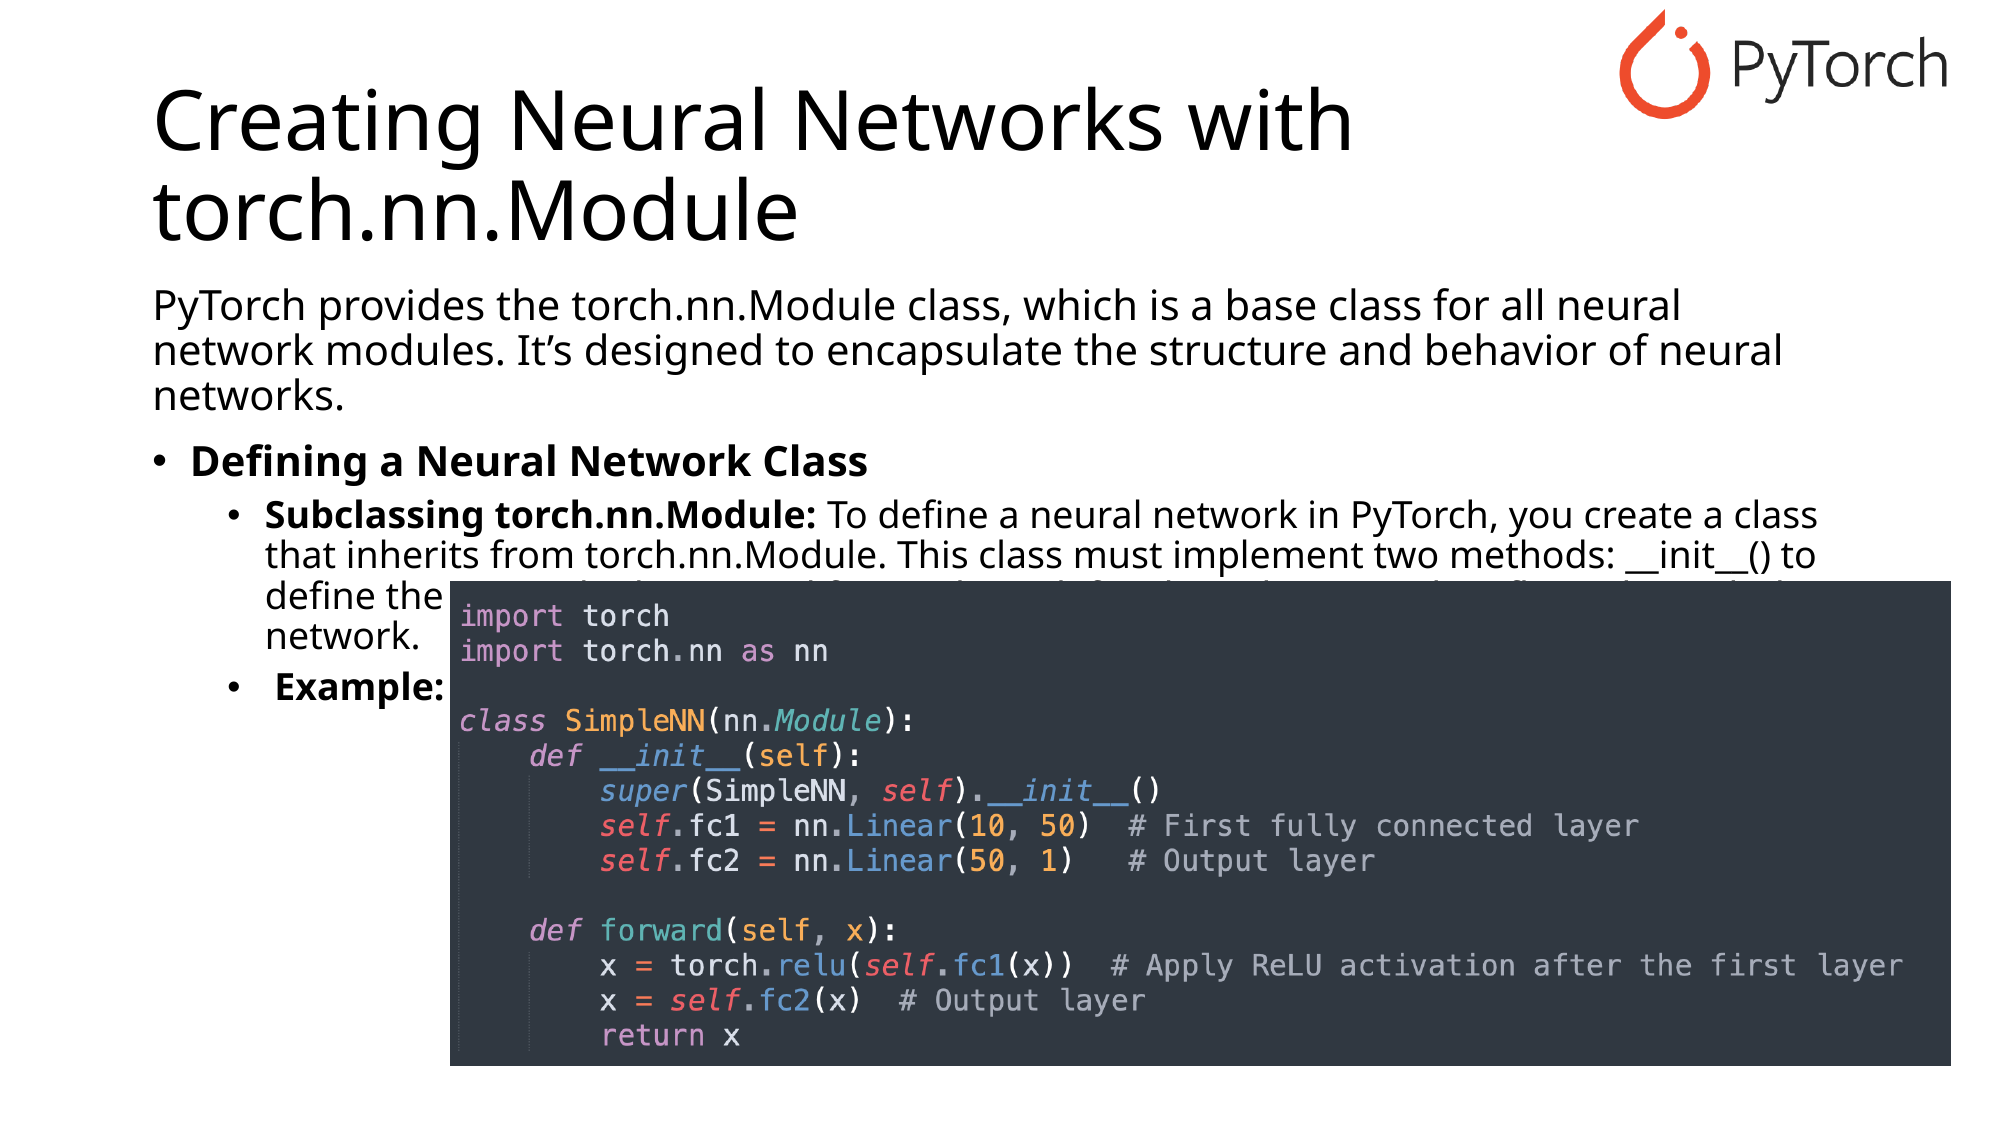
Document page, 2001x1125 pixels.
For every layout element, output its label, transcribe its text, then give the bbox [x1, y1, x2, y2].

list PyTorch provides the torch.nn.Module class, which is a base class for all neural network modules. It’s designed to encapsulate the structure and behavior of neural networks. Defining a Neural Network Class Subclassing torch.nn.Module: To define a neural network in PyTorch, you create a class that inherits from torch.nn.Module. This class must implement two methods: __init__() to define the network's layers and forward() to define how the input data flows through the network. Example: [137, 277, 1863, 1036]
picture [449, 581, 1952, 1066]
picture [1596, 0, 1970, 157]
title Creating Neural Networks with torch.nn.Module [137, 59, 1863, 277]
